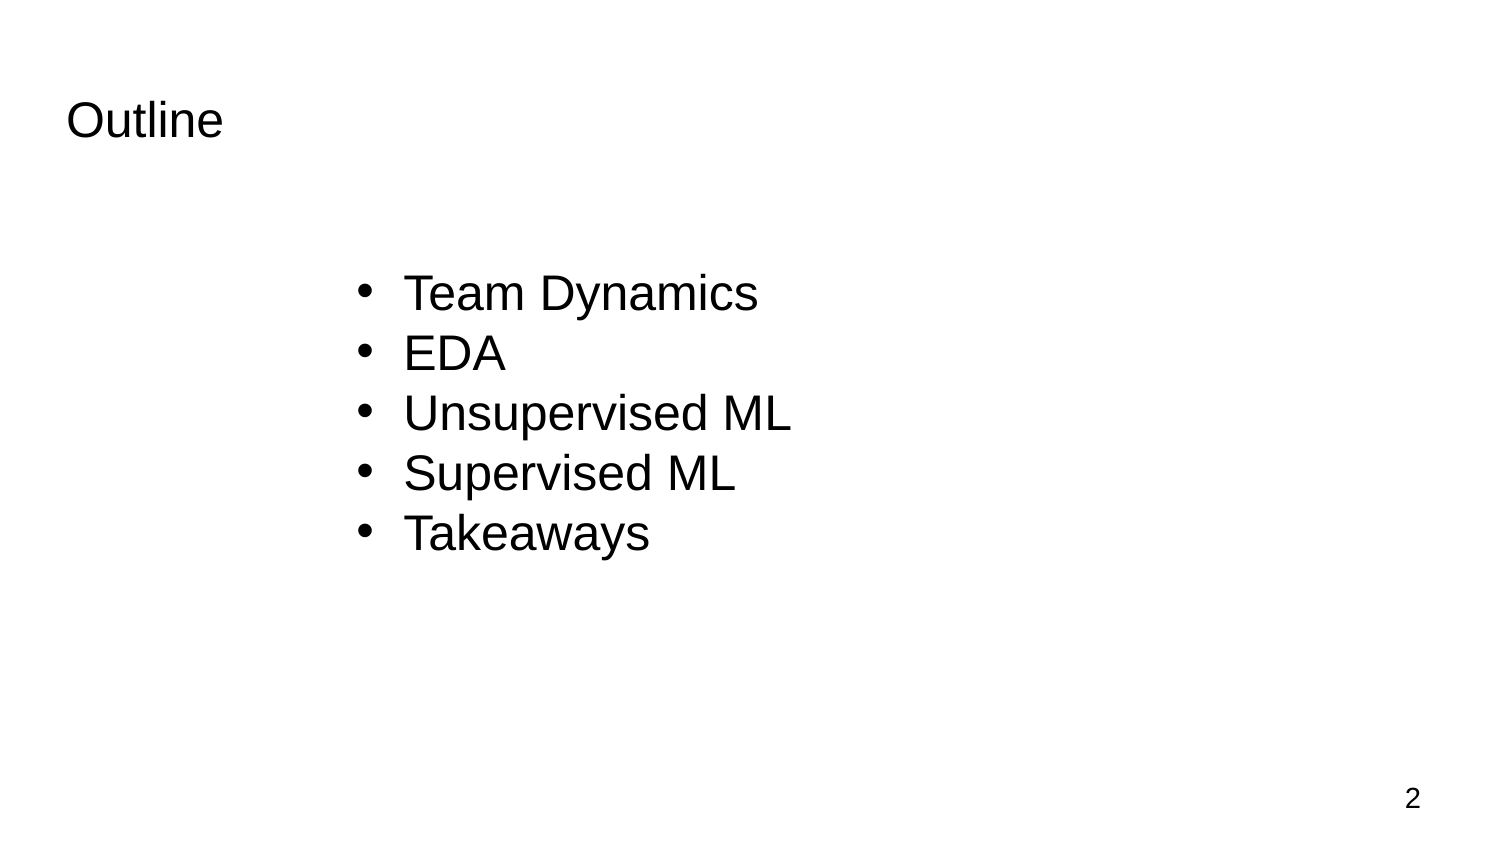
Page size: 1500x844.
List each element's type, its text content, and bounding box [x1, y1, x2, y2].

title Outline [51, 72, 1449, 167]
text_box Team Dynamics EDA Unsupervised ML Supervised ML Takeaways [341, 253, 1273, 568]
slide_number 2 [1389, 764, 1480, 830]
